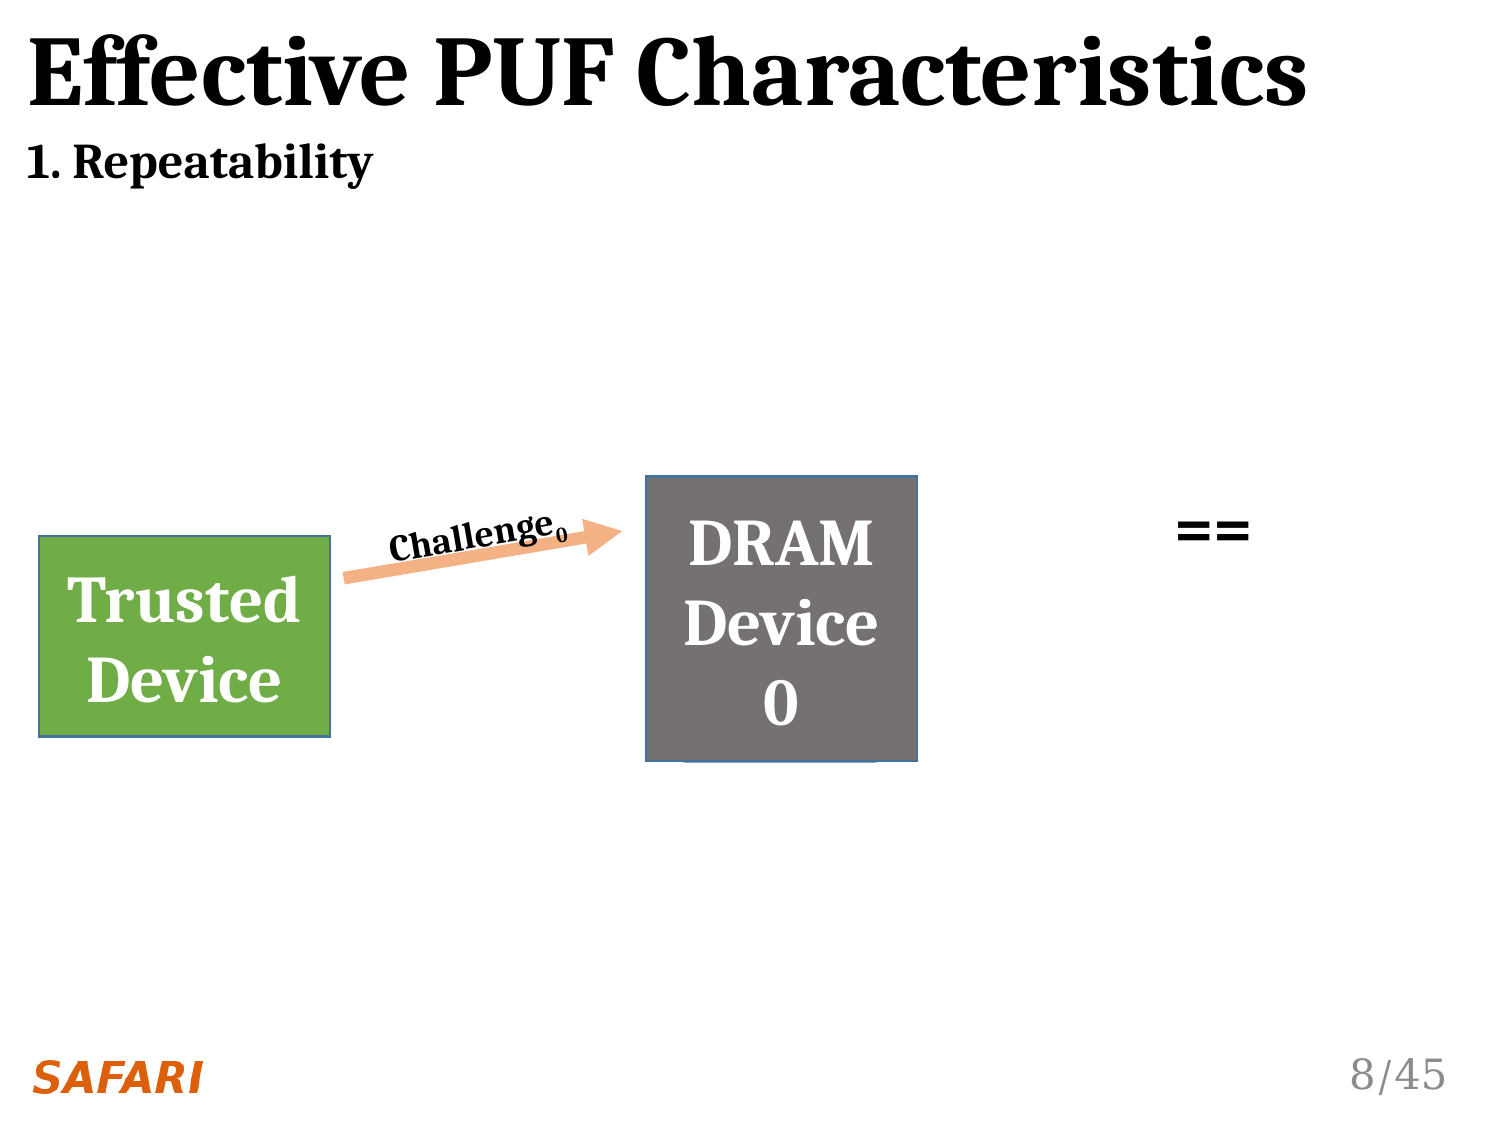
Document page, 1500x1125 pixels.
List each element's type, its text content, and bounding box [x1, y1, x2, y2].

text_box Trusted Device [38, 535, 331, 738]
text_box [343, 531, 623, 579]
text_box == [1159, 476, 1269, 572]
title Effective PUF Characteristics [12, 12, 1487, 134]
text_box Challenge0 [379, 579, 421, 586]
text_box DRAM Device 0 [645, 475, 918, 762]
text_box 1. Repeatability [12, 121, 504, 196]
text_box Challenge0 [369, 483, 595, 531]
picture [31, 1051, 209, 1104]
